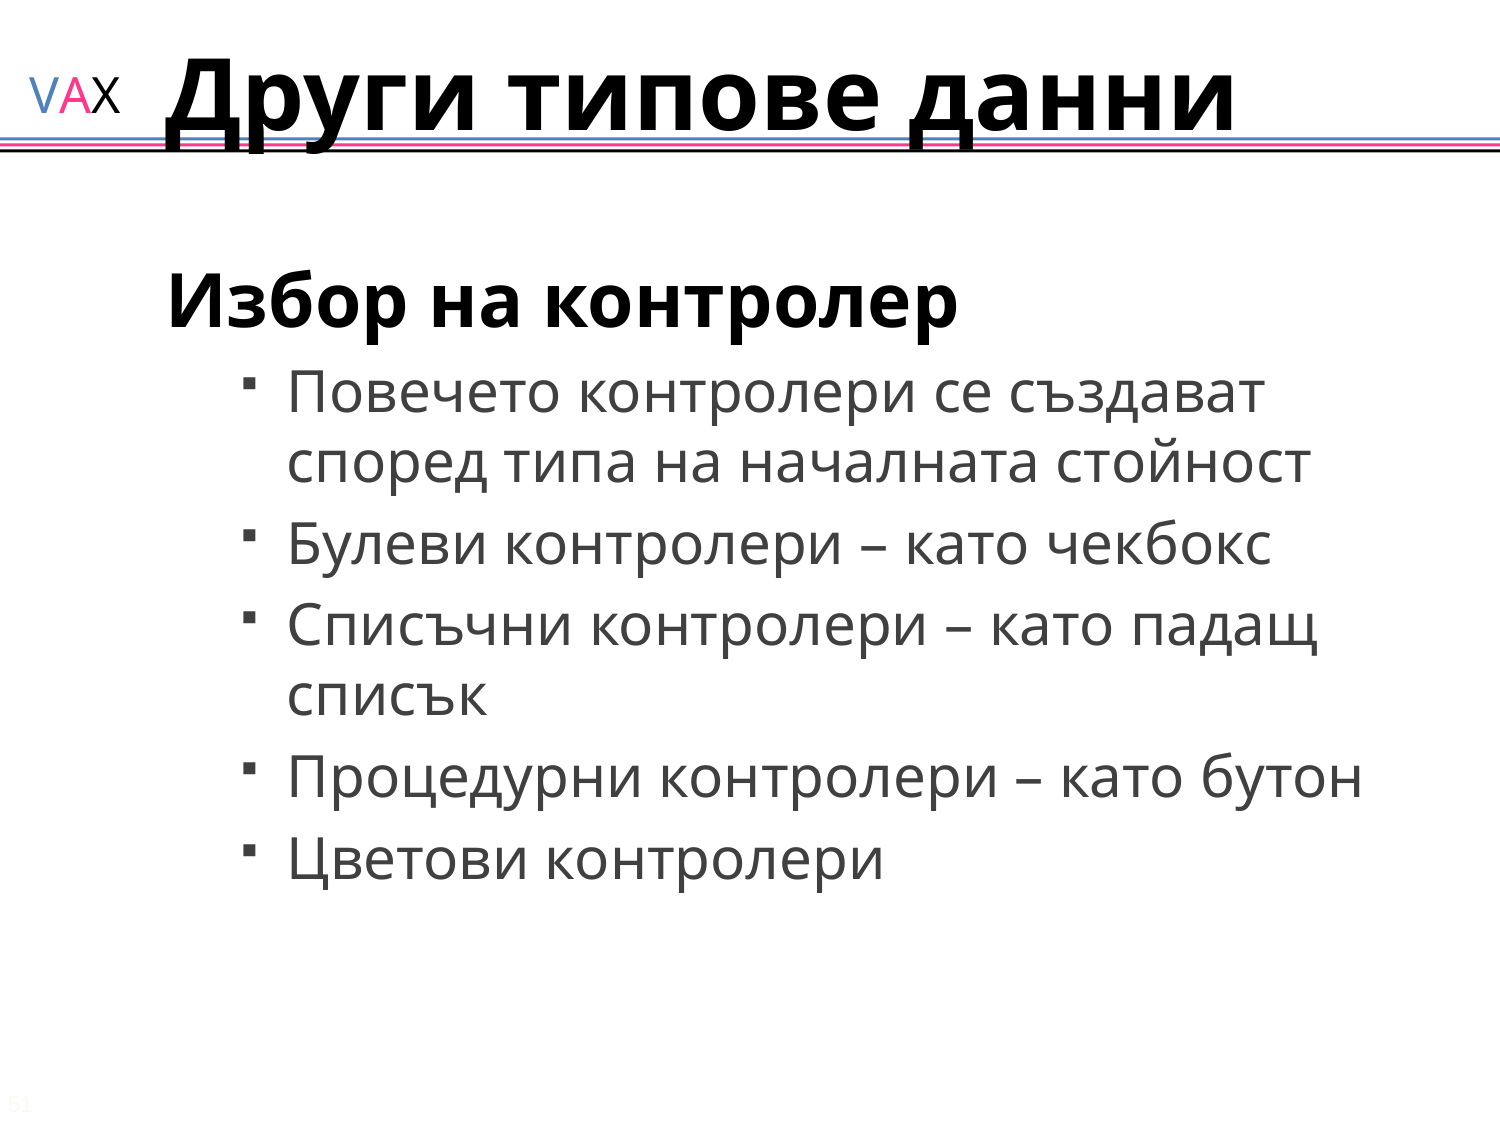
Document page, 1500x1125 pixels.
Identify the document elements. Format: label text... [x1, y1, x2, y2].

title Други типове данни [0, 37, 1500, 144]
list Избор на контролер Повечето контролери се създават според типа на началната стойност Булеви контролери – като чекбокс Списъчни контролери – като падащ списък Процедурни контролери – като бутон Цветови контролери [150, 200, 1488, 1113]
